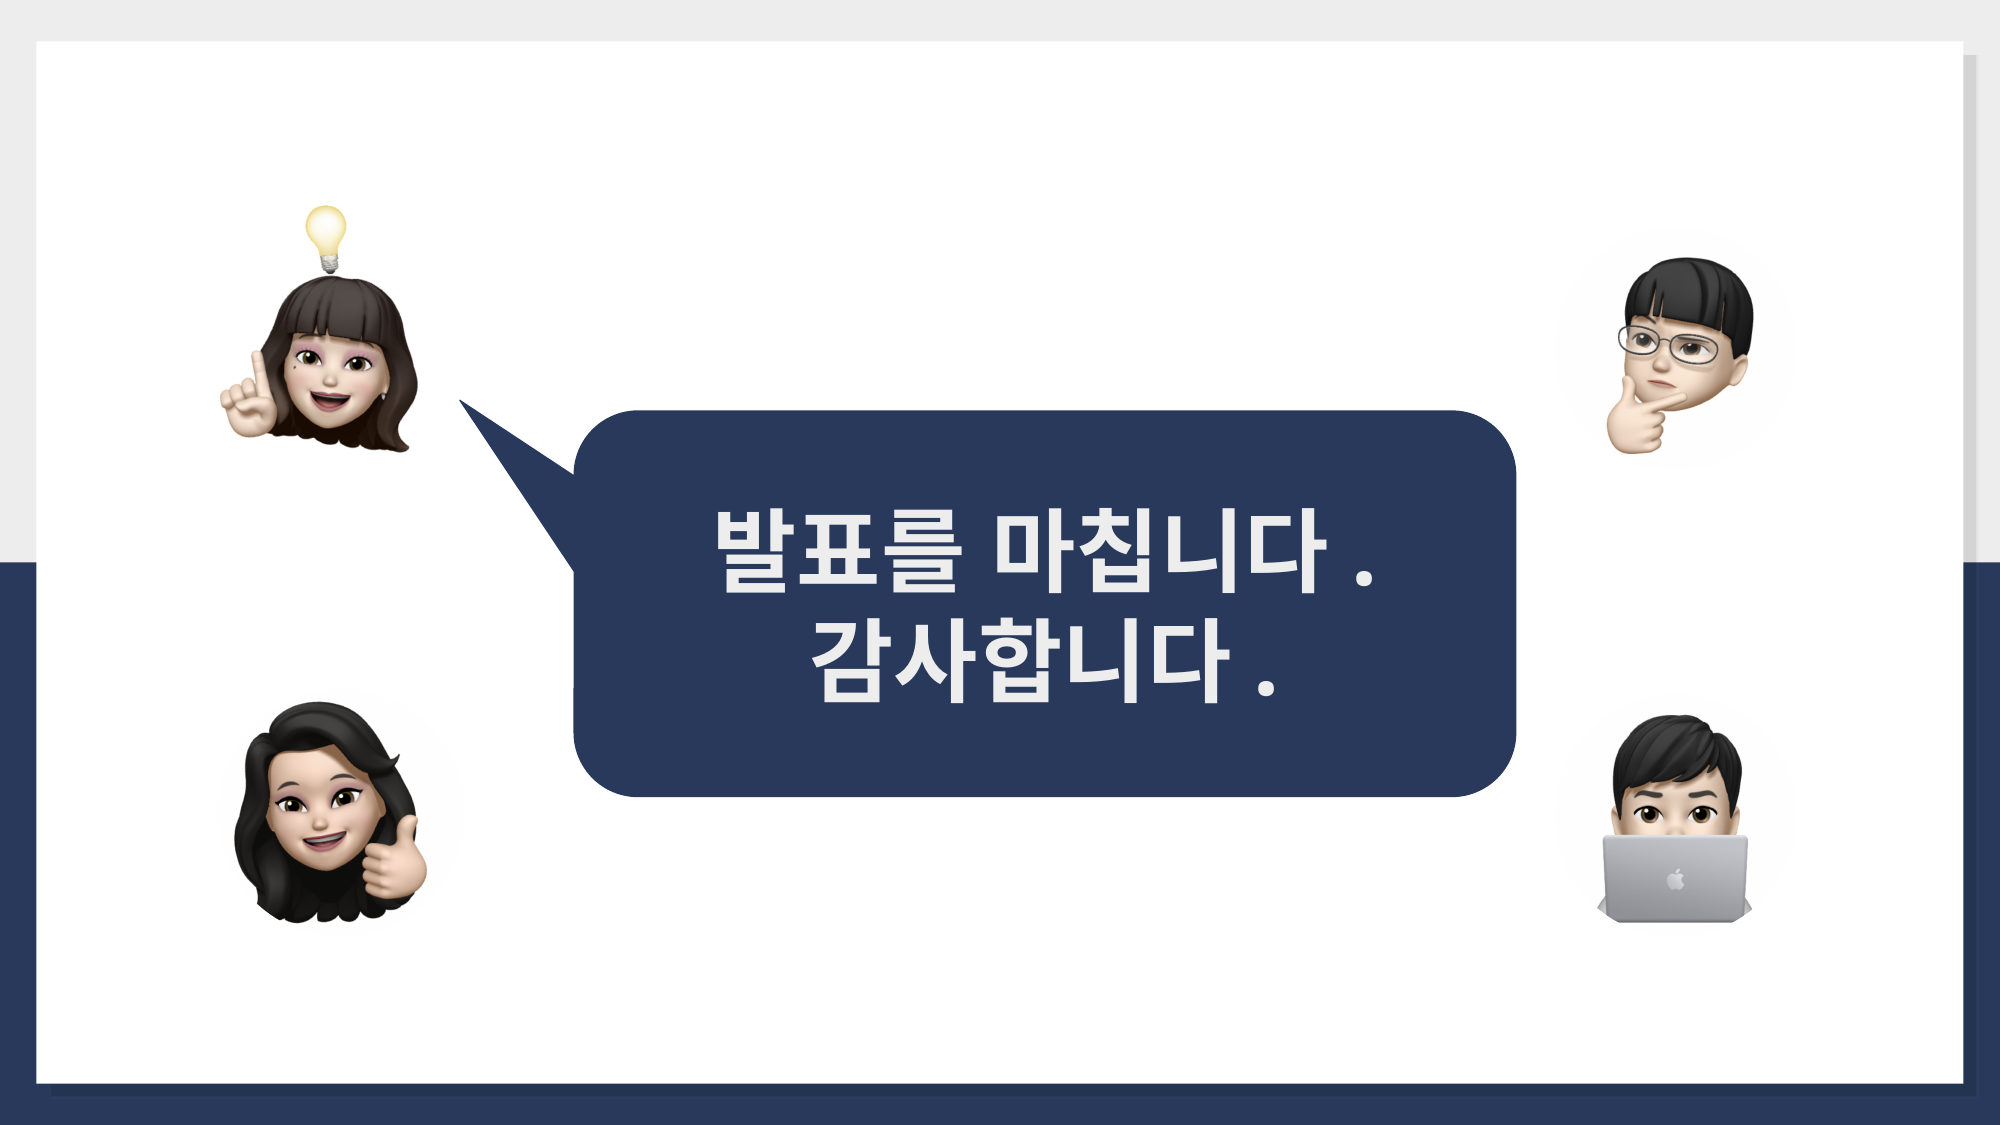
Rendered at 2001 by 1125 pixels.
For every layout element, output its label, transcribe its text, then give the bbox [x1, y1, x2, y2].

text_box [1551, 691, 1800, 940]
text_box [35, 40, 1964, 1085]
text_box [186, 185, 477, 476]
text_box [0, 0, 2000, 563]
text_box 발표를 마칩니다. 감사합니다. [459, 399, 1518, 799]
text_box [214, 686, 468, 940]
text_box [1551, 225, 1800, 473]
